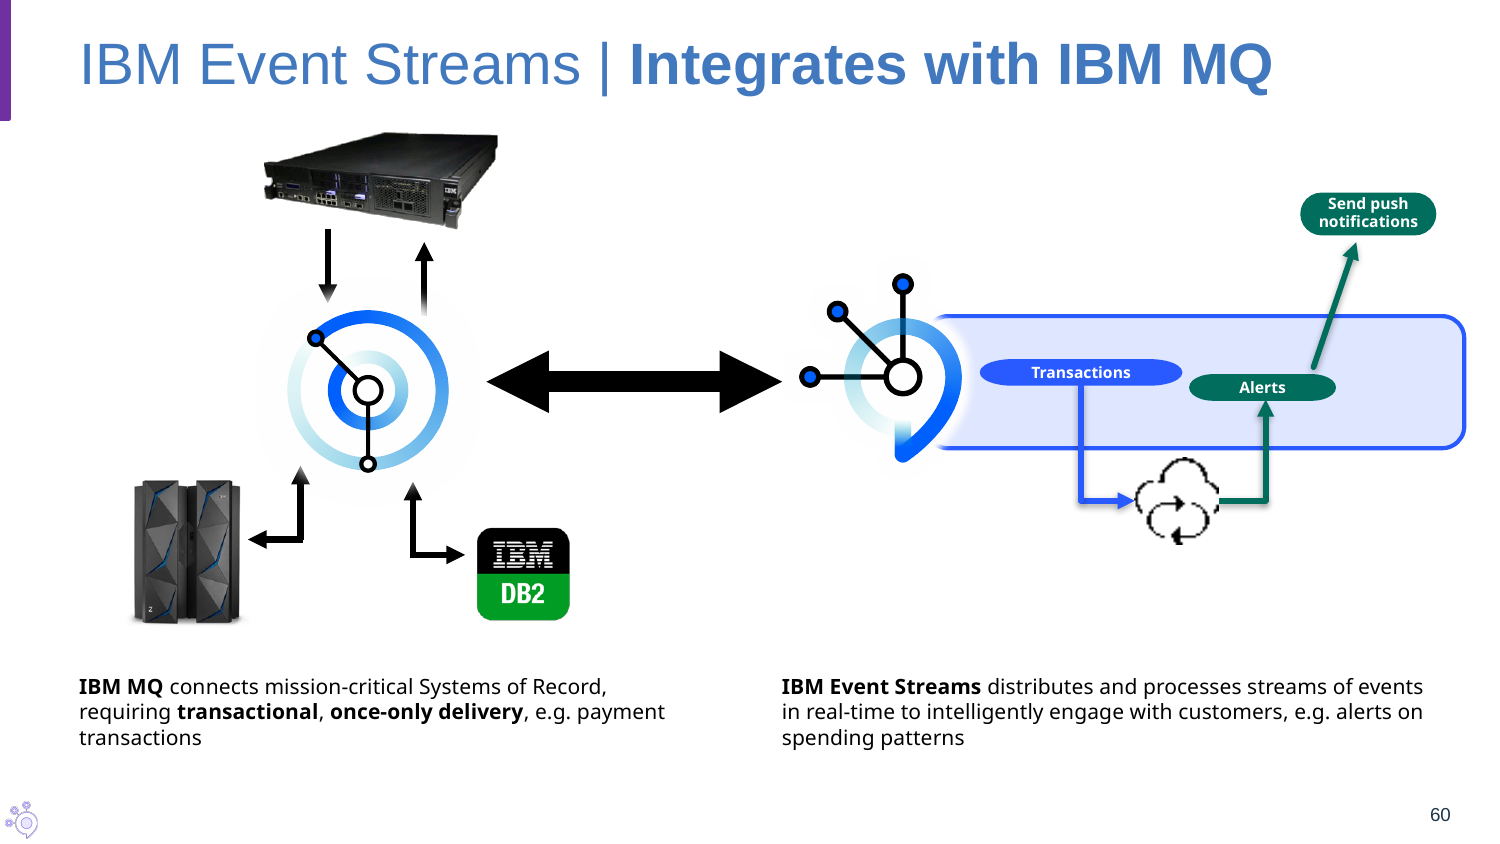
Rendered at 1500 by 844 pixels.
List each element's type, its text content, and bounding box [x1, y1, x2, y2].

picture [5, 801, 38, 839]
text_box IBM MQ connects mission-critical Systems of Record, requiring transactional, once-only delivery, e.g. payment transactions [64, 666, 699, 757]
text_box [1088, 390, 1258, 451]
text_box [976, 387, 1073, 451]
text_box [980, 360, 1182, 385]
title IBM Event Streams | Integrates with IBM MQ [47, 6, 1426, 116]
slide_number 60 [1400, 791, 1467, 837]
picture [798, 272, 963, 489]
text_box [1272, 314, 1467, 451]
text_box [976, 314, 1308, 376]
picture [30, 310, 449, 631]
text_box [1300, 192, 1437, 236]
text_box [1190, 375, 1335, 400]
text_box IBM Event Streams distributes and processes streams of events in real-time to intelligently engage with customers, e.g. alerts on spending patterns [767, 666, 1455, 757]
picture [1134, 457, 1219, 545]
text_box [1313, 241, 1357, 368]
picture [264, 131, 498, 230]
picture [464, 515, 580, 631]
